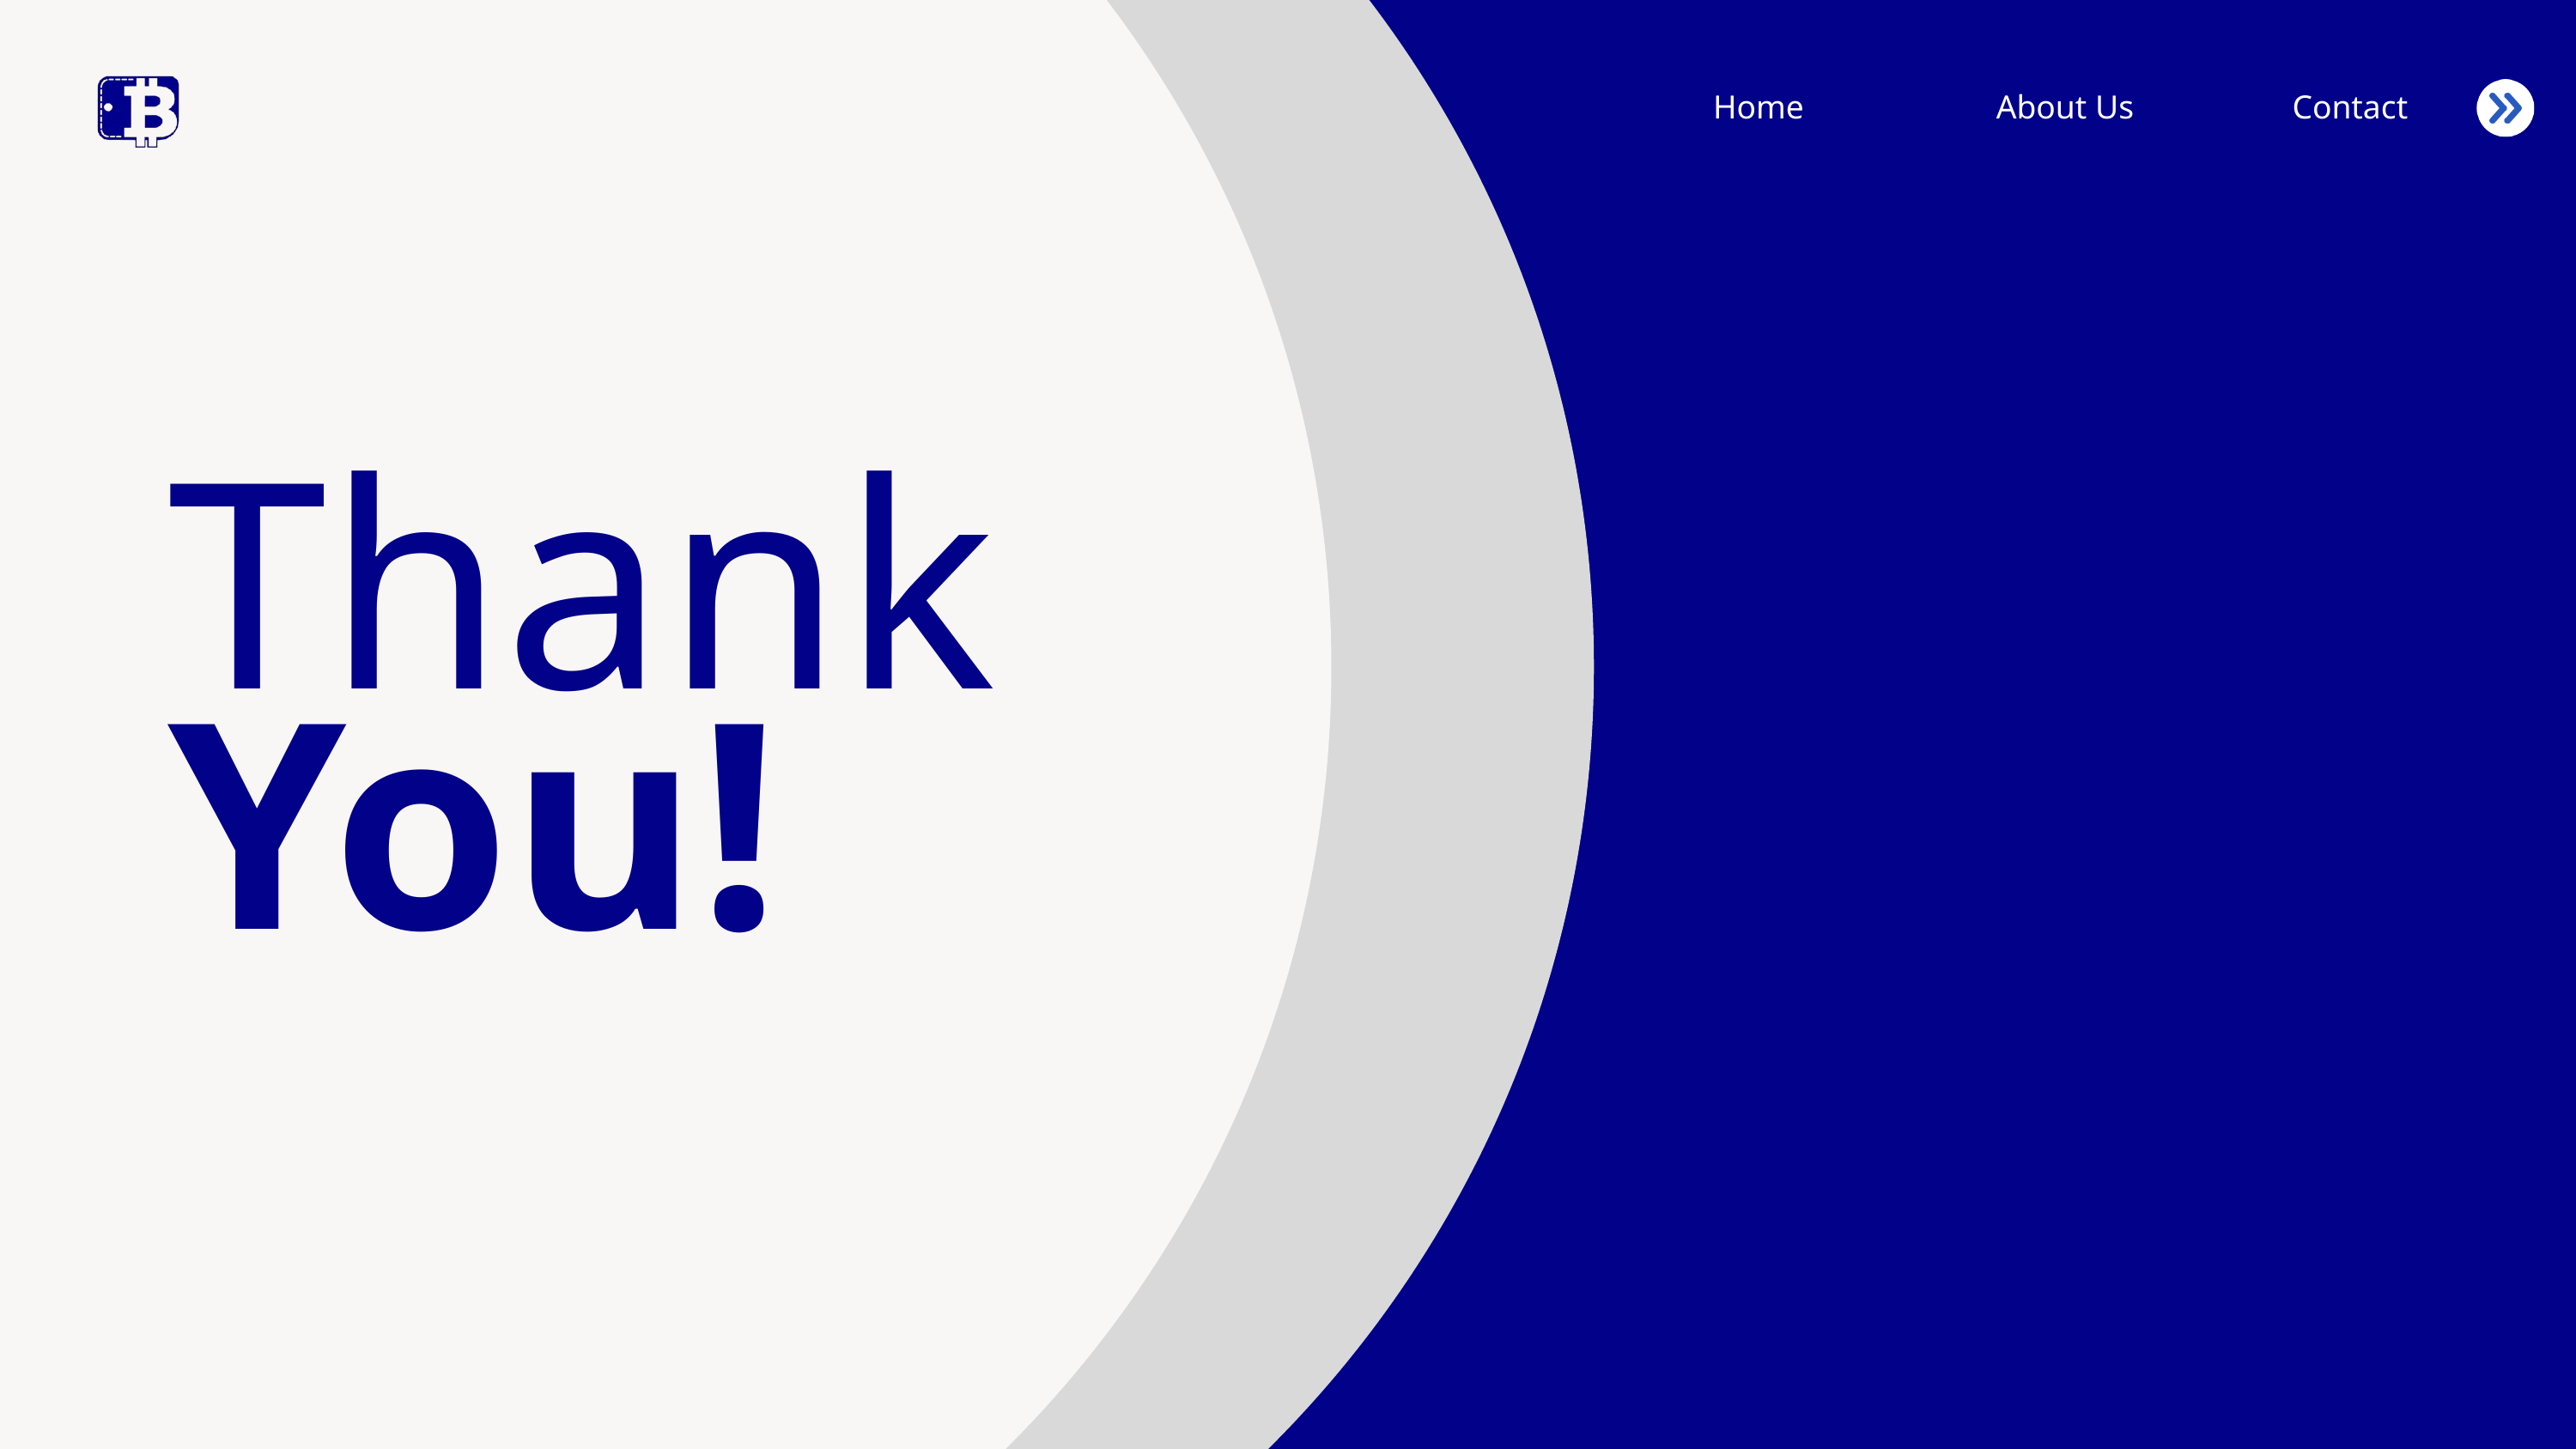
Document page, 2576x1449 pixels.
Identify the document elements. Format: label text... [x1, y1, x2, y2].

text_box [1338, 0, 1595, 1449]
text_box About Us [1996, 91, 2168, 126]
text_box Contact [2292, 91, 2464, 126]
text_box Home [1713, 91, 1832, 126]
text_box [2476, 79, 2535, 137]
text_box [0, 0, 1332, 1449]
